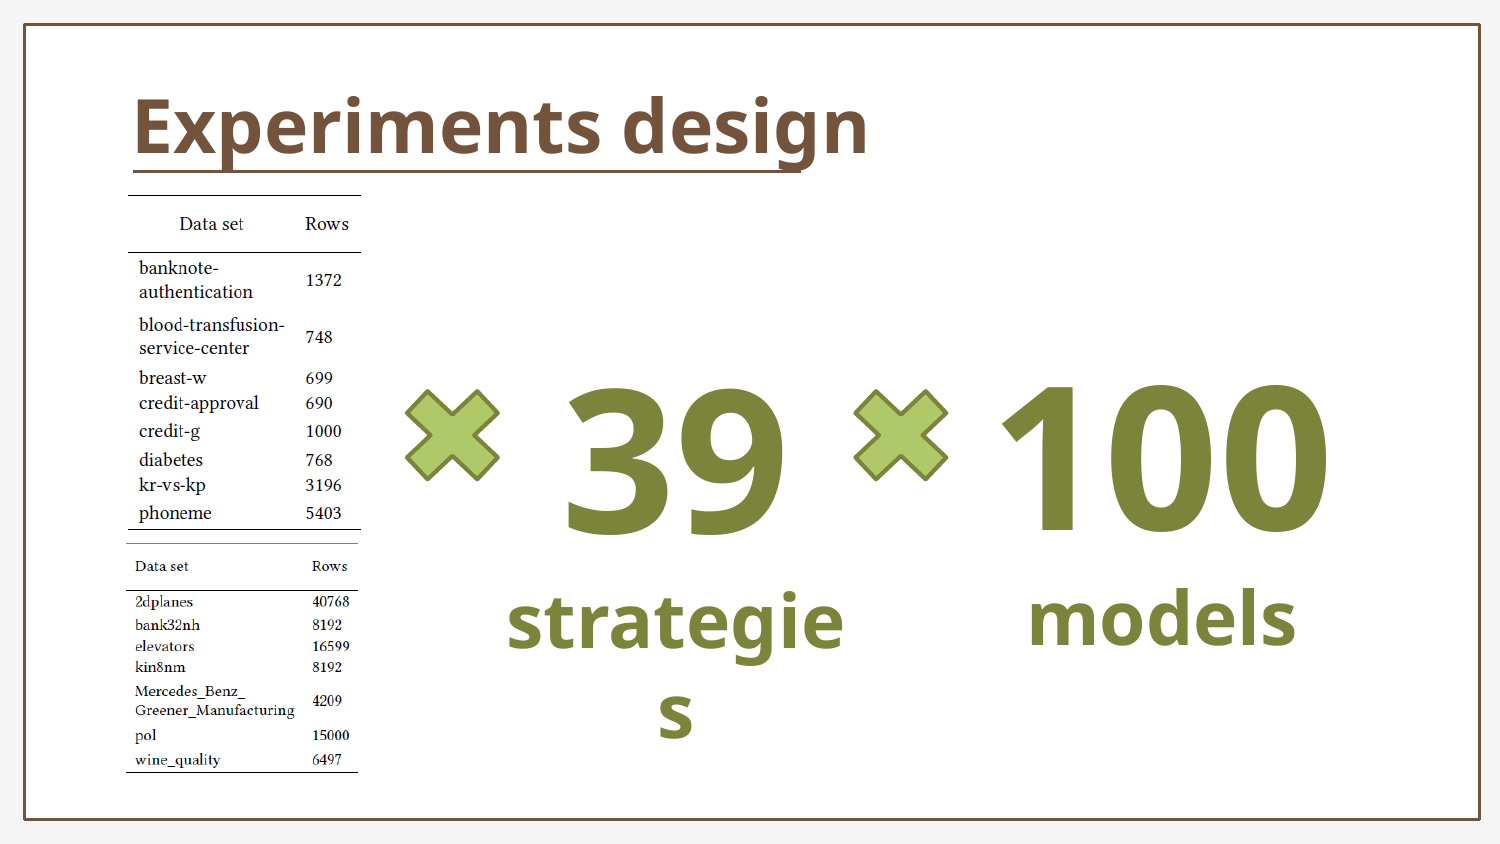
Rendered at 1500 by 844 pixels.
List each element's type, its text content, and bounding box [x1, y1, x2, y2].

text_box [853, 389, 921, 482]
text_box 100 models [921, 315, 1403, 660]
picture [117, 187, 362, 778]
text_box 39 strategies [474, 318, 878, 680]
title Experiments design [116, 63, 1367, 191]
text_box [404, 389, 474, 482]
